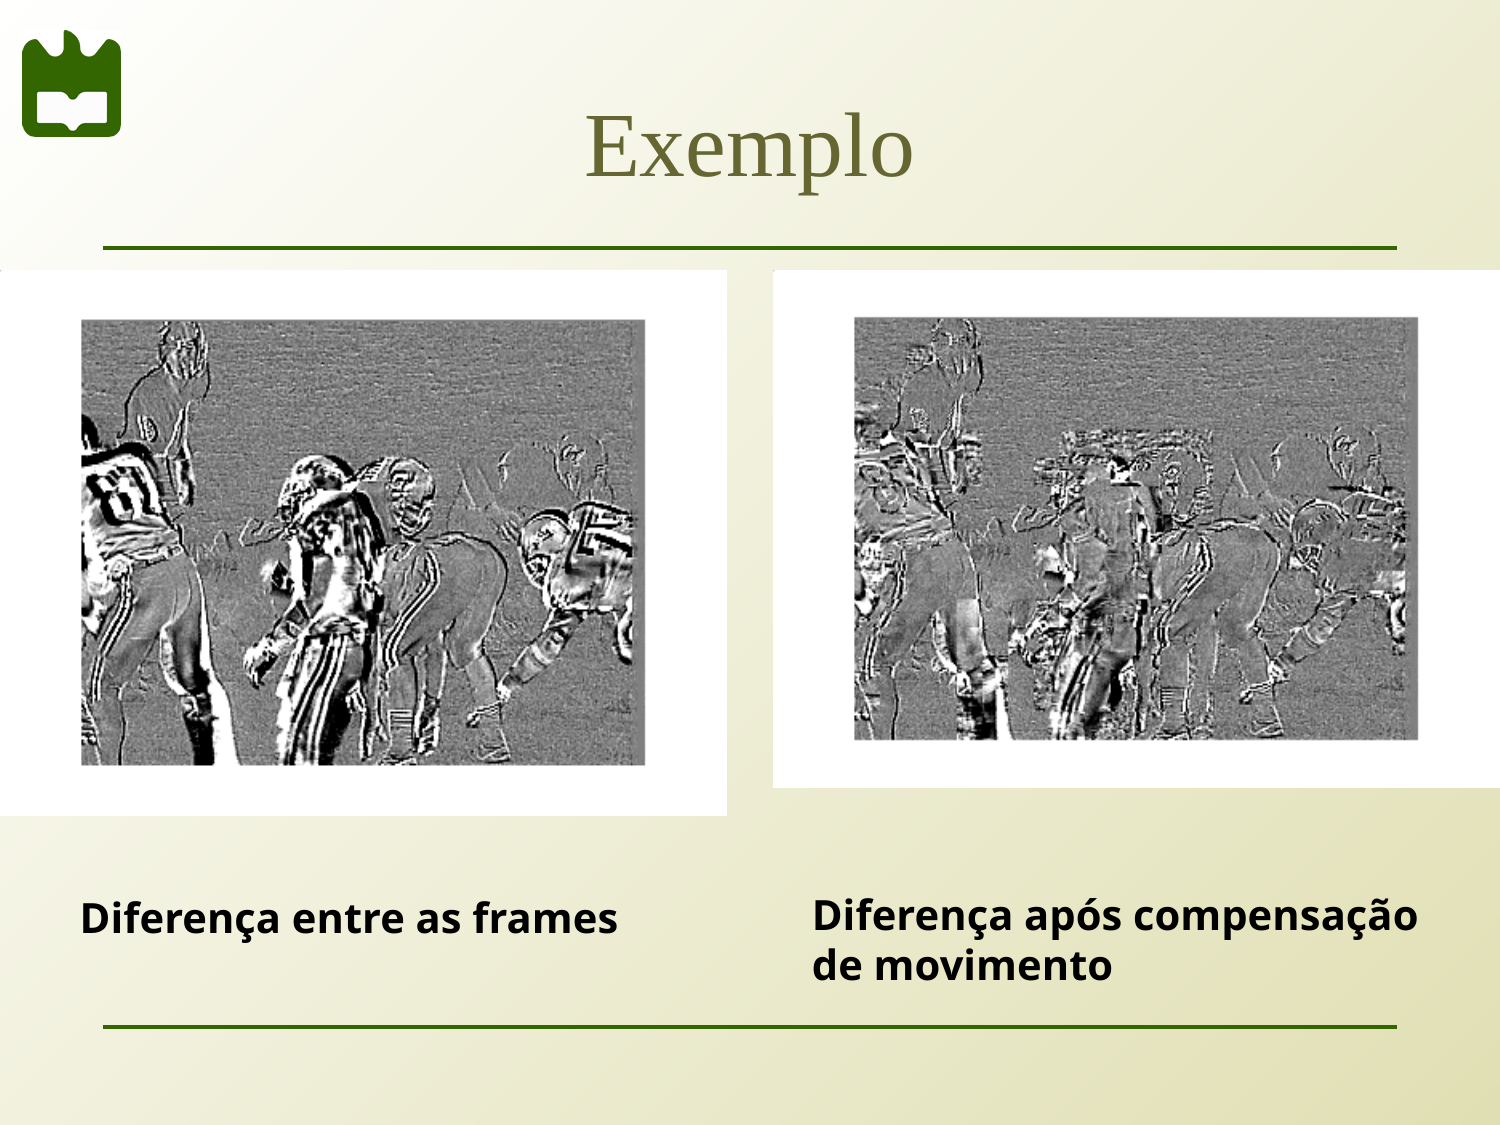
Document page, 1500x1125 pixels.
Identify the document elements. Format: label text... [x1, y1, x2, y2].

text_box Diferença após compensação de movimento [797, 881, 1453, 997]
picture [0, 270, 727, 816]
title Exemplo [103, 59, 1397, 233]
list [773, 270, 1500, 788]
text_box Diferença entre as frames [64, 884, 658, 950]
picture [22, 30, 121, 137]
